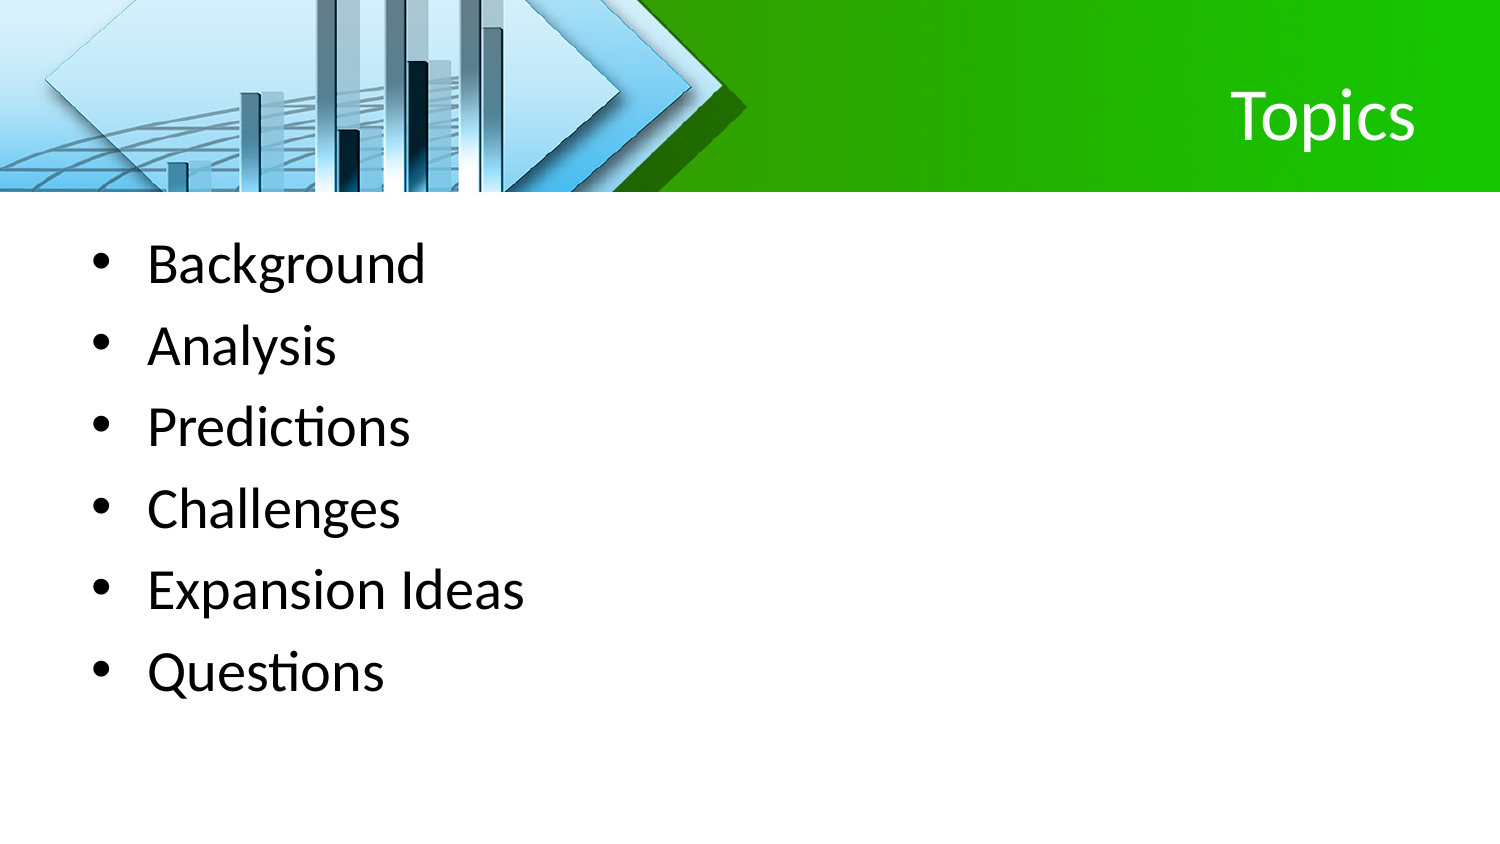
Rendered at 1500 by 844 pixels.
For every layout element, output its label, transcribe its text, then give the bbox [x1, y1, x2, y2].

list Background Analysis Predictions Challenges Expansion Ideas Questions [76, 217, 1429, 784]
title Topics [77, 47, 1433, 173]
picture [0, 0, 1500, 844]
